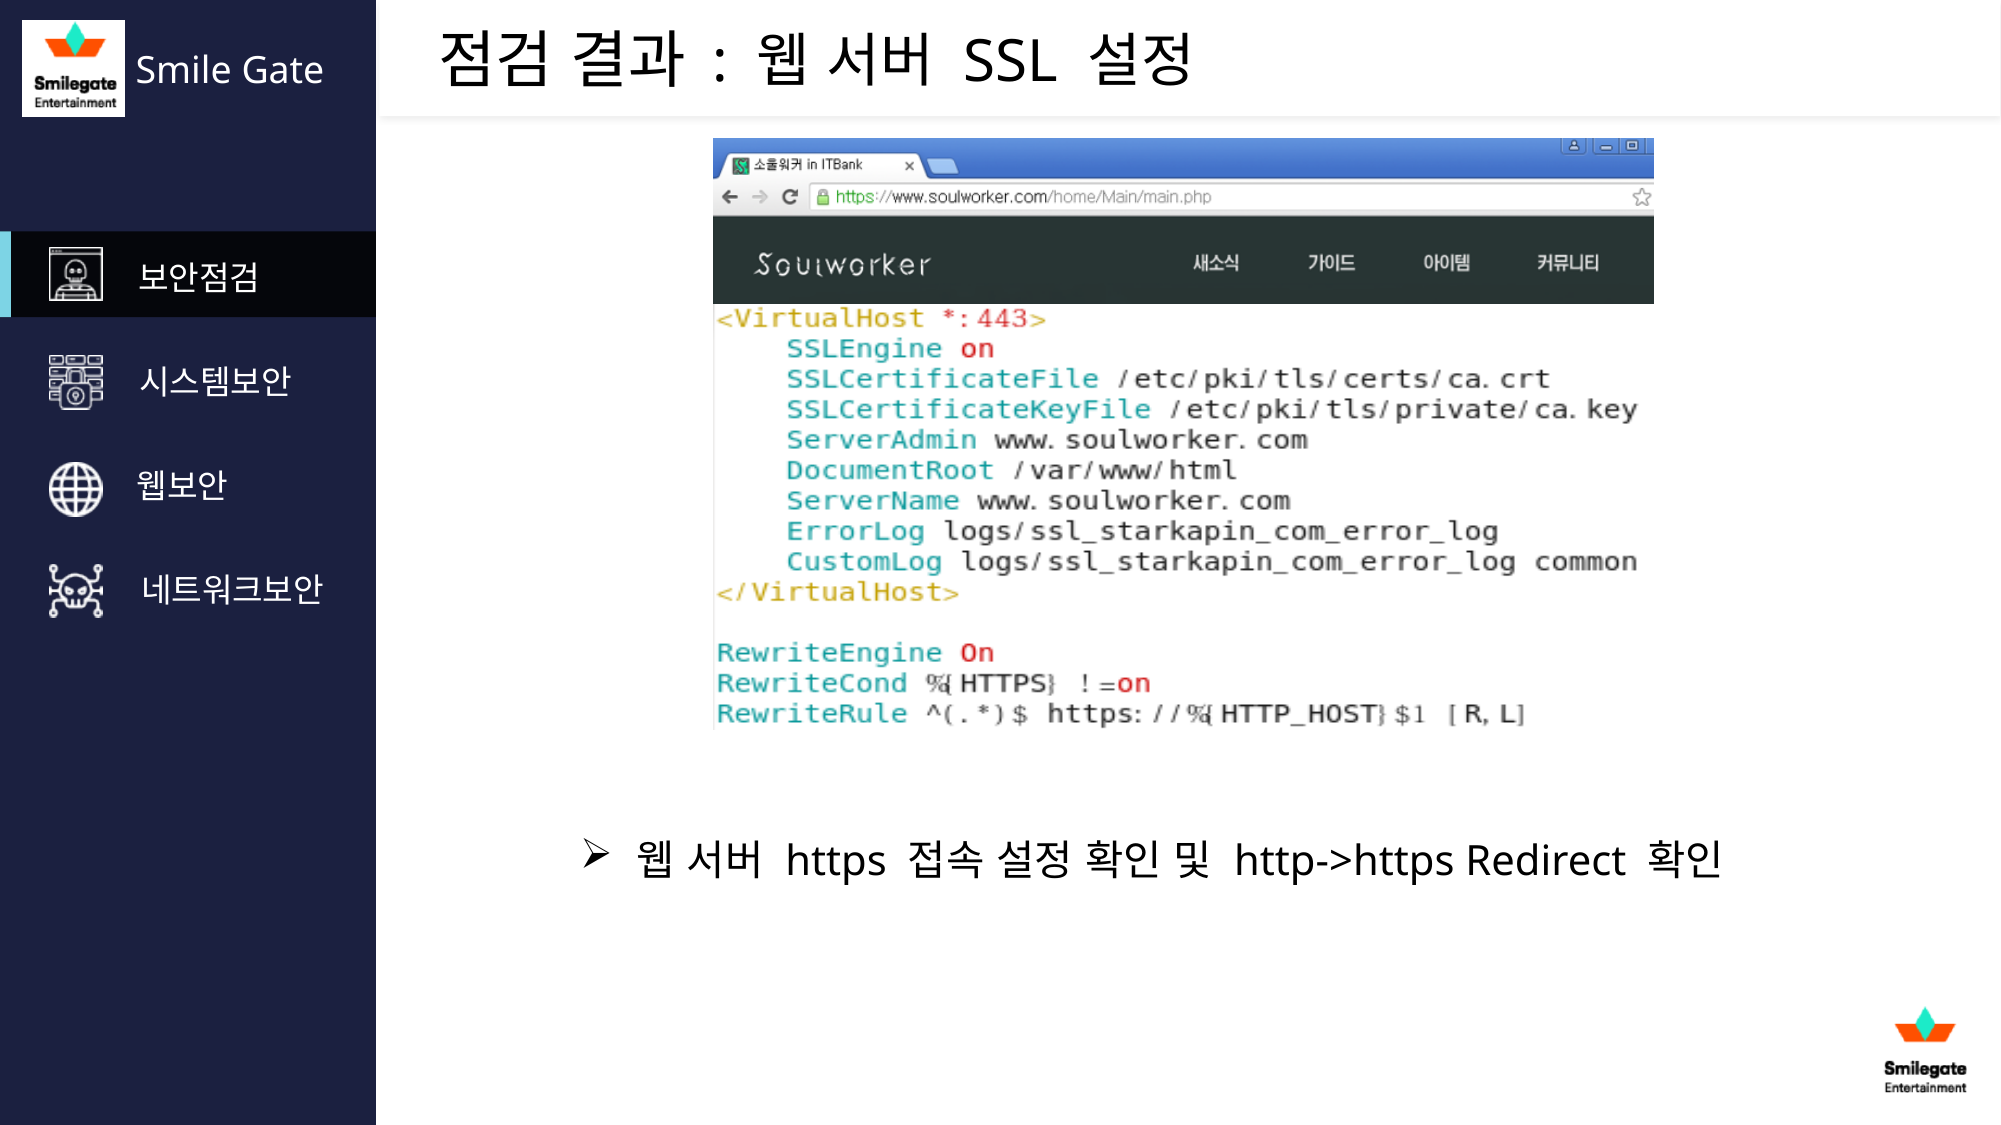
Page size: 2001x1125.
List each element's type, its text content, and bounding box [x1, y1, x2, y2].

text_box 웹 서버 https 접속 설정 확인 및 http->https Redirect 확인 [565, 822, 1802, 891]
picture [22, 20, 125, 117]
picture [49, 462, 103, 517]
picture [49, 564, 103, 618]
picture [1872, 1005, 1975, 1102]
picture [49, 247, 103, 301]
text_box : 웹 서버 SSL 설정 [697, 15, 2000, 101]
picture [49, 355, 103, 410]
picture [713, 138, 1654, 730]
